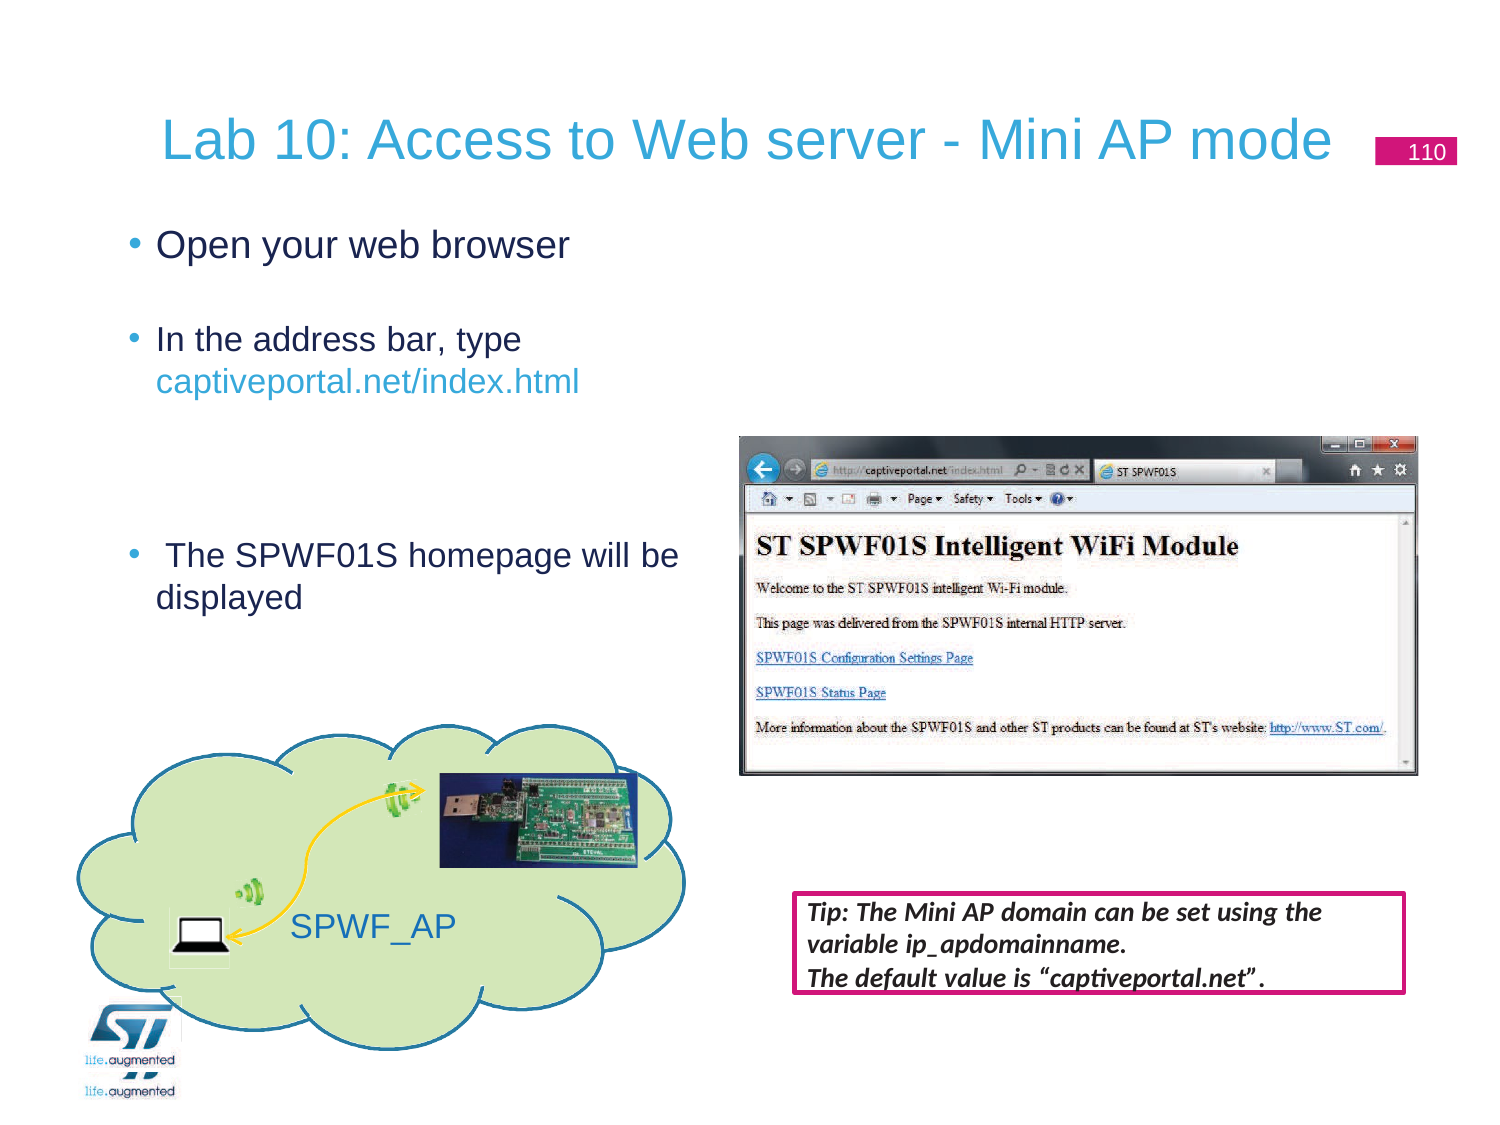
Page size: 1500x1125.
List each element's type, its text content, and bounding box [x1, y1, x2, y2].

text_box The SPWF01S homepage will be displayed [126, 532, 688, 617]
text_box [739, 436, 1419, 776]
text_box Tip: The Mini AP domain can be set using the variable ip_apdomainname. The default value is “captiveportal.net”. [794, 893, 1404, 993]
title Lab 10: Access to Web server - Mini AP mode [80, 99, 1335, 295]
picture [78, 1072, 182, 1104]
text_box [383, 793, 422, 818]
text_box [233, 877, 265, 908]
text_box [439, 773, 638, 868]
text_box [383, 779, 422, 794]
text_box Open your web browser In the address bar, type captiveportal.net/index.html [126, 219, 587, 401]
text_box [78, 1051, 182, 1072]
text_box SPWF_AP [288, 904, 461, 946]
text_box [169, 907, 230, 968]
text_box [230, 782, 426, 946]
text_box 110 [1375, 137, 1458, 166]
text_box [76, 724, 686, 1051]
